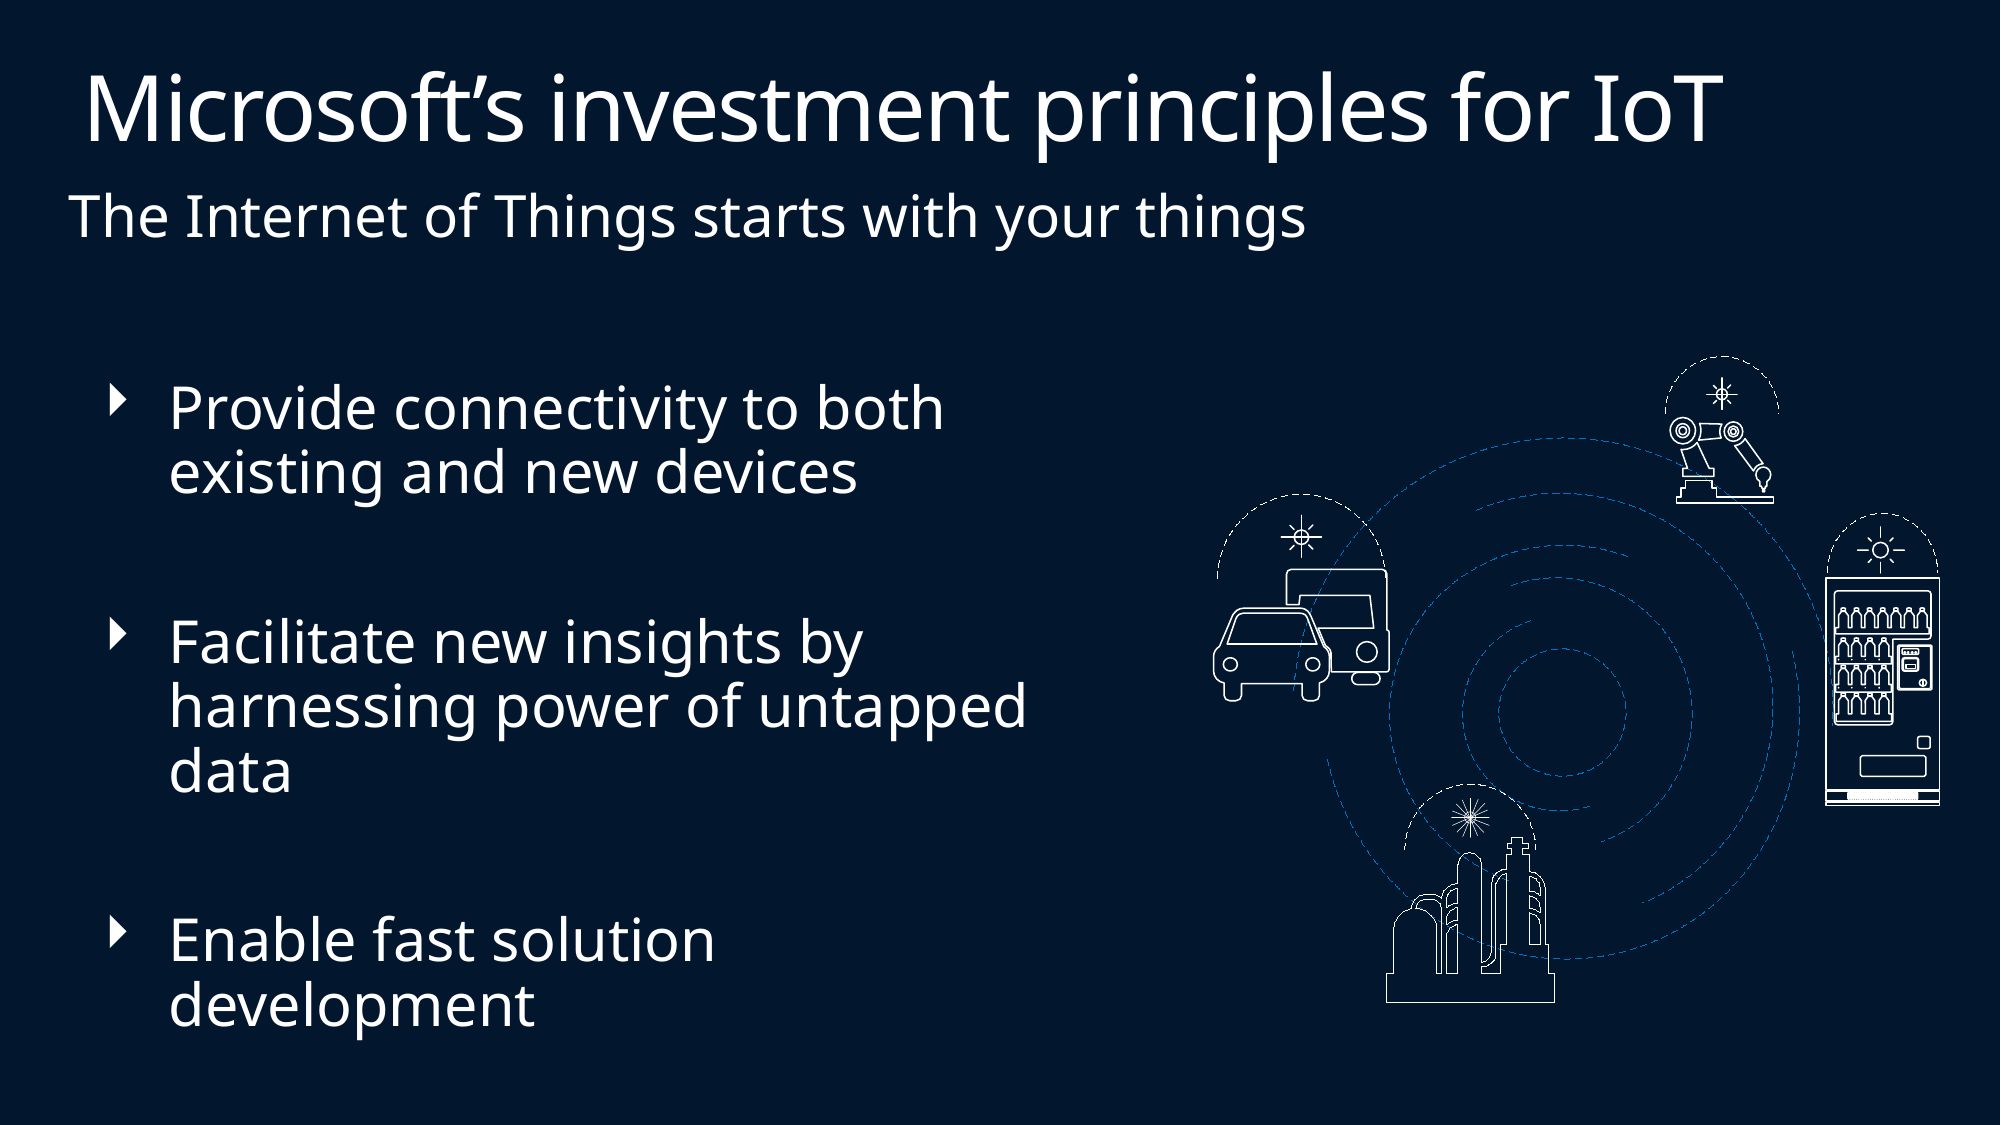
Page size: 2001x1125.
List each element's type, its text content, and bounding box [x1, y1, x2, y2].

text_box [1326, 651, 1801, 960]
title Microsoft’s investment principles for IoT [58, 47, 1942, 172]
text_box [1213, 494, 1390, 701]
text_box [1825, 513, 1940, 806]
text_box [1388, 697, 1463, 744]
text_box [1461, 620, 1558, 728]
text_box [1385, 783, 1555, 1003]
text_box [1664, 356, 1780, 504]
text_box [1390, 437, 1825, 725]
list The Internet of Things starts with your things [45, 172, 1966, 345]
list Provide connectivity to both existing and new devices Facilitate new insights by harnessing power of untapped data Enable fast solution development [69, 363, 1095, 906]
